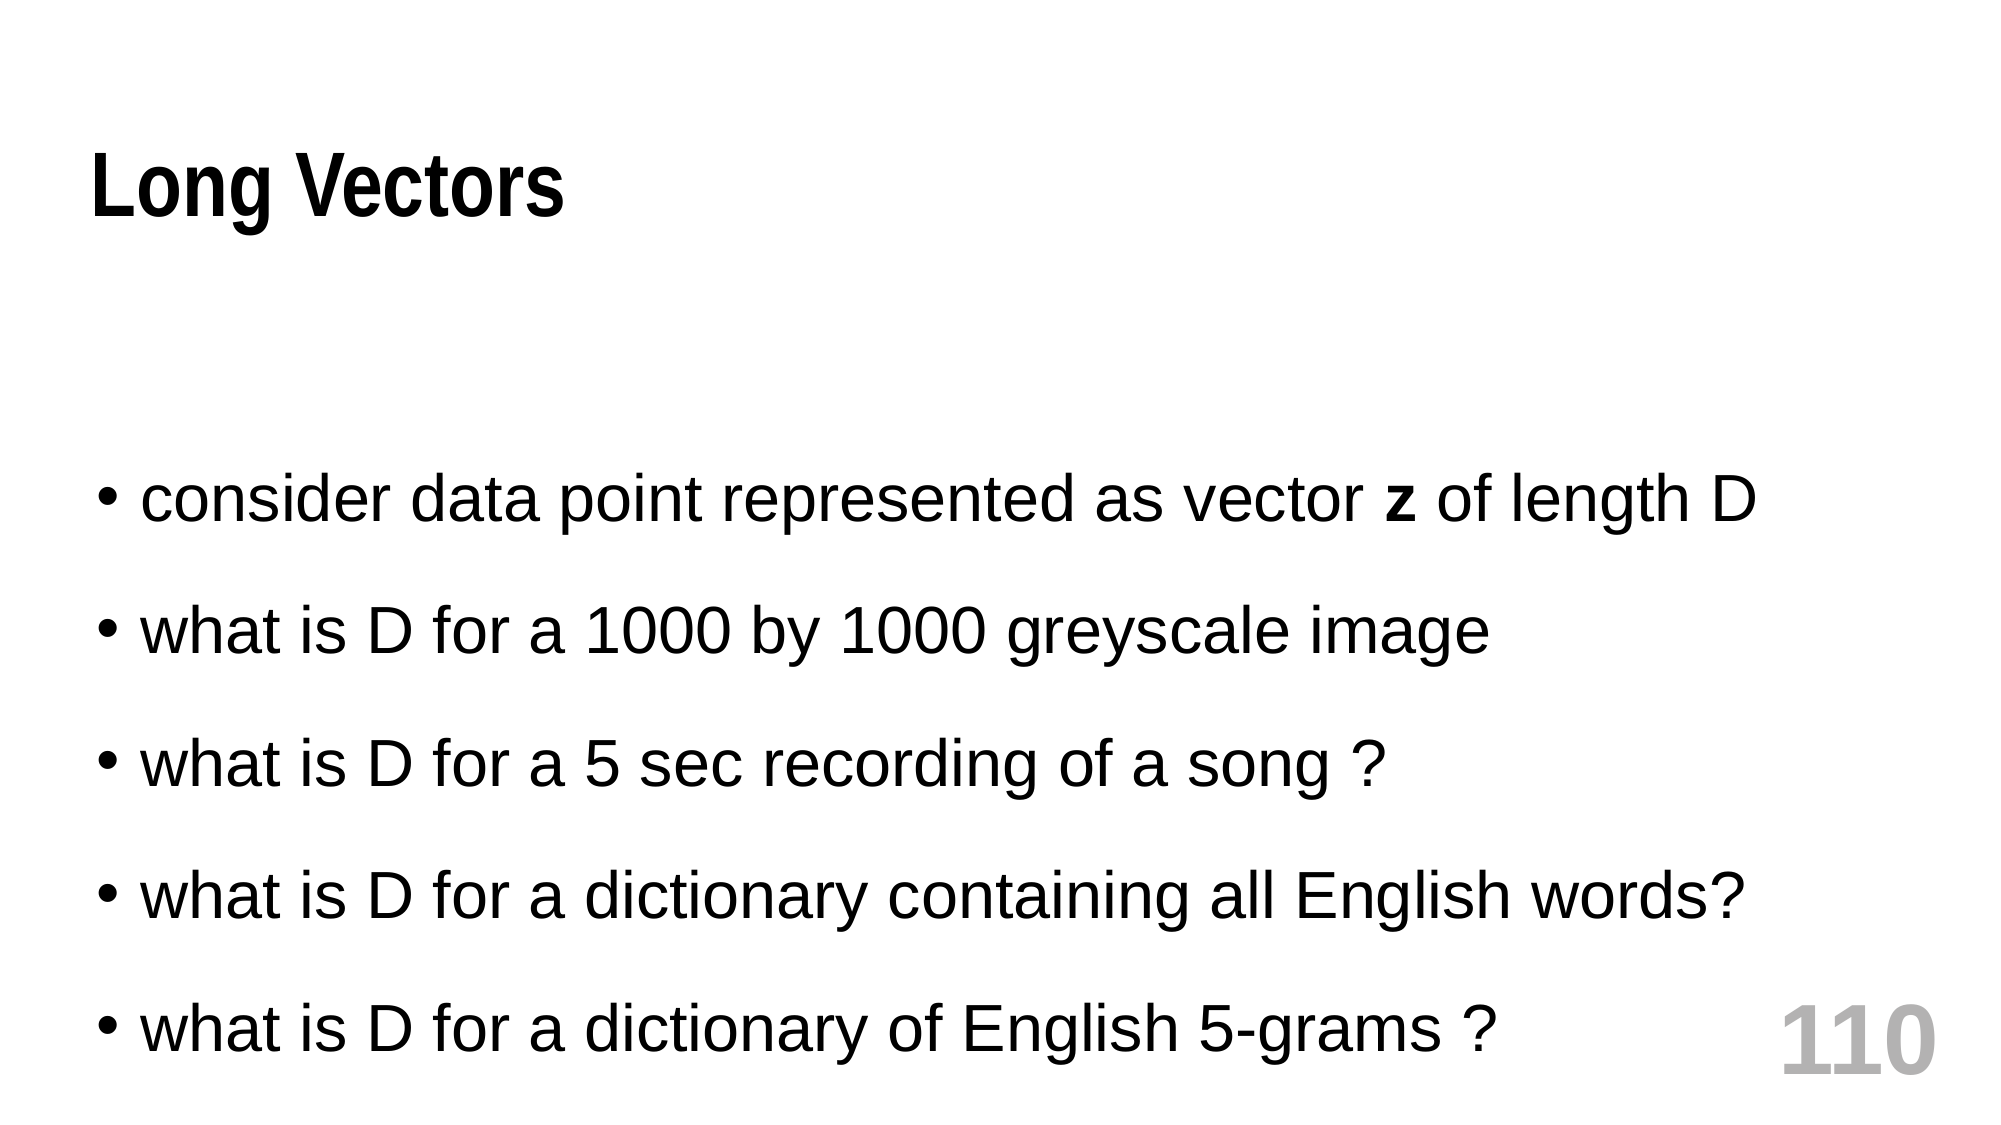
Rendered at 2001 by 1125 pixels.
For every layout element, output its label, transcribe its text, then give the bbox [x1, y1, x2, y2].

list consider data point represented as vector z of length D what is D for a 1000 by 1000 greyscale image what is D for a 5 sec recording of a song ? what is D for a dictionary containing all English words? what is D for a dictionary of English 5-grams ? [90, 408, 1910, 965]
title Long Vectors [90, 137, 1910, 238]
slide_number 110 [1638, 987, 1946, 1083]
